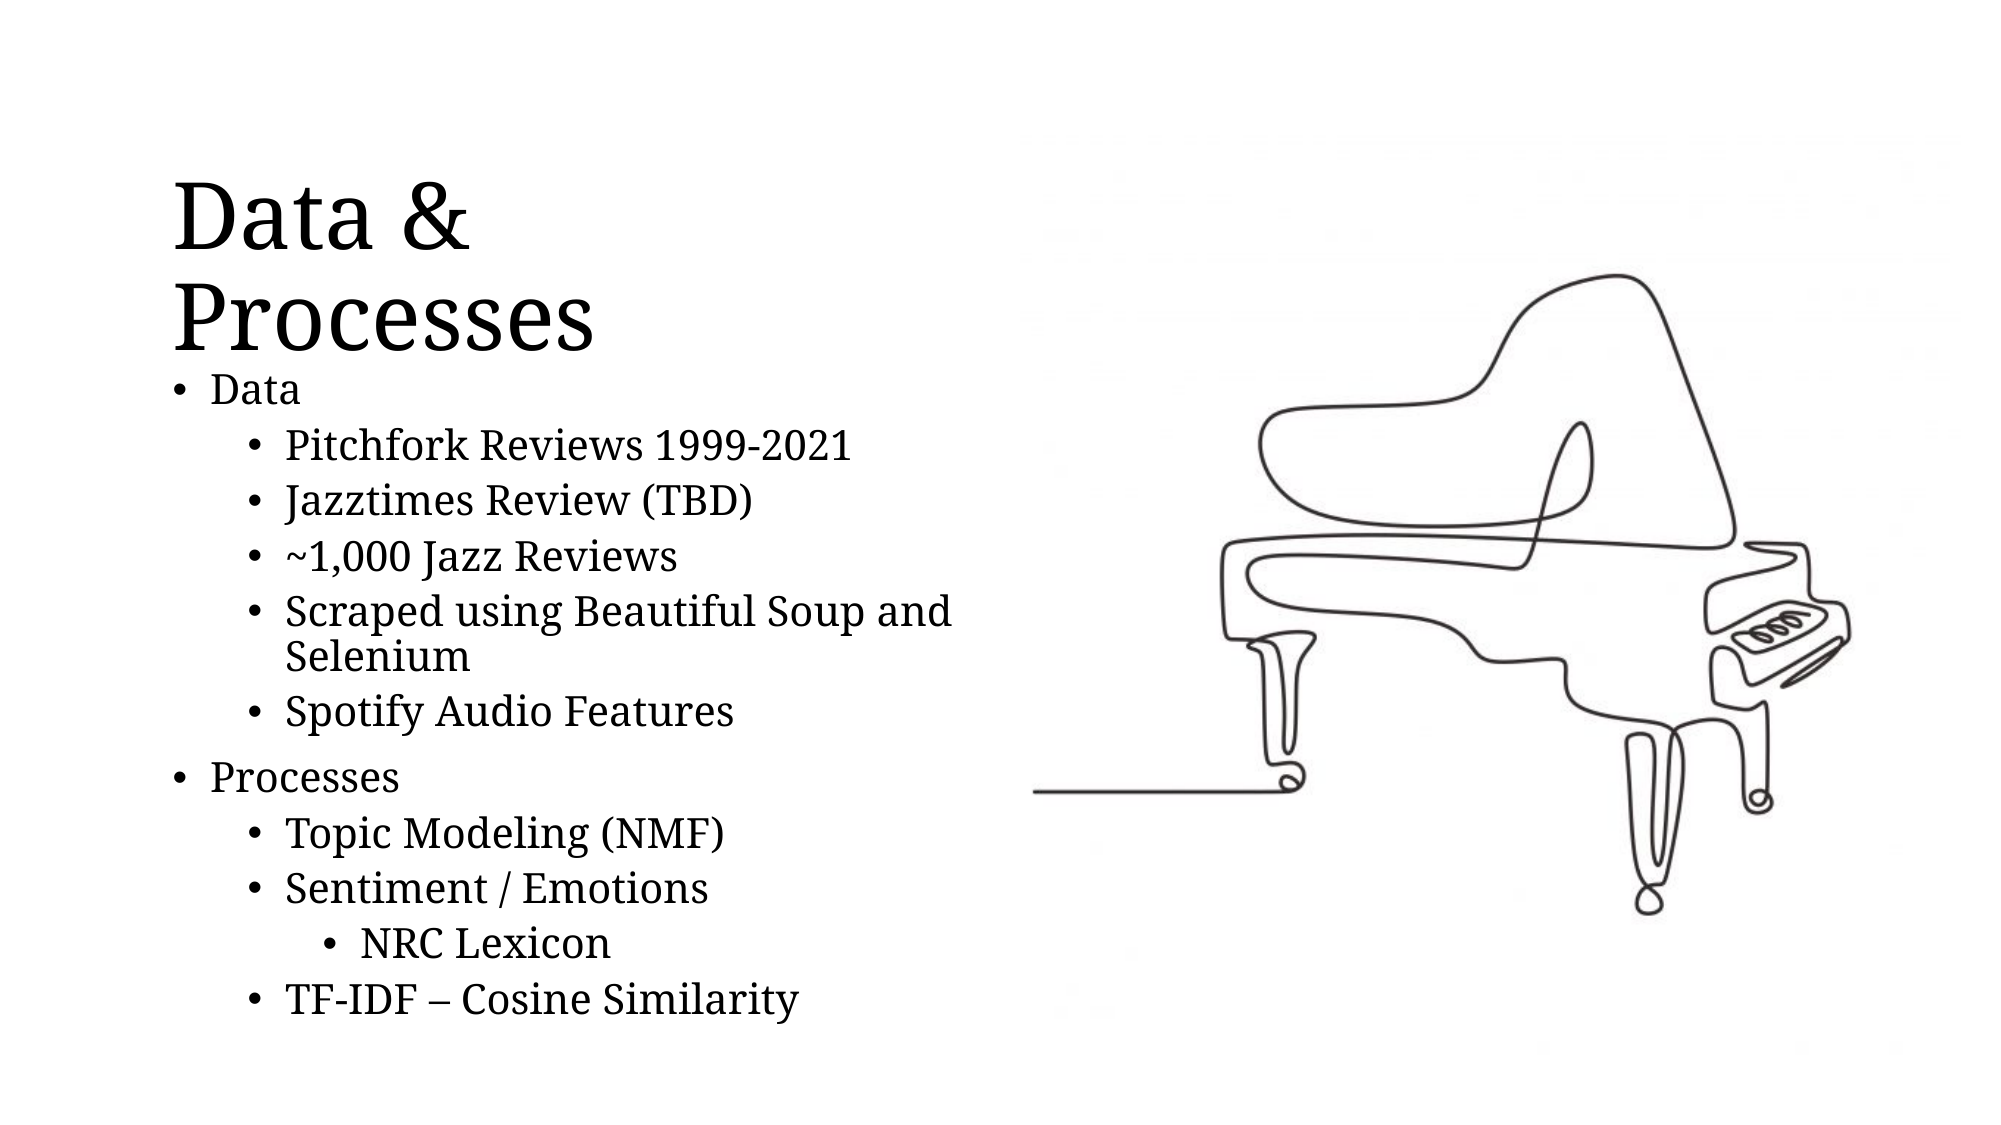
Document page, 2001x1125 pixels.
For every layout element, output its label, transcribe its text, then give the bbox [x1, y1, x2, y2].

list Data Pitchfork Reviews 1999-2021 Jazztimes Review (TBD) ~1,000 Jazz Reviews Scraped using Beautiful Soup and Selenium Spotify Audio Features Processes Topic Modeling (NMF) Sentiment / Emotions NRC Lexicon TF-IDF – Cosine Similarity [157, 361, 1020, 1001]
picture [1020, 124, 1961, 1066]
title Data & Processes [157, 161, 917, 361]
